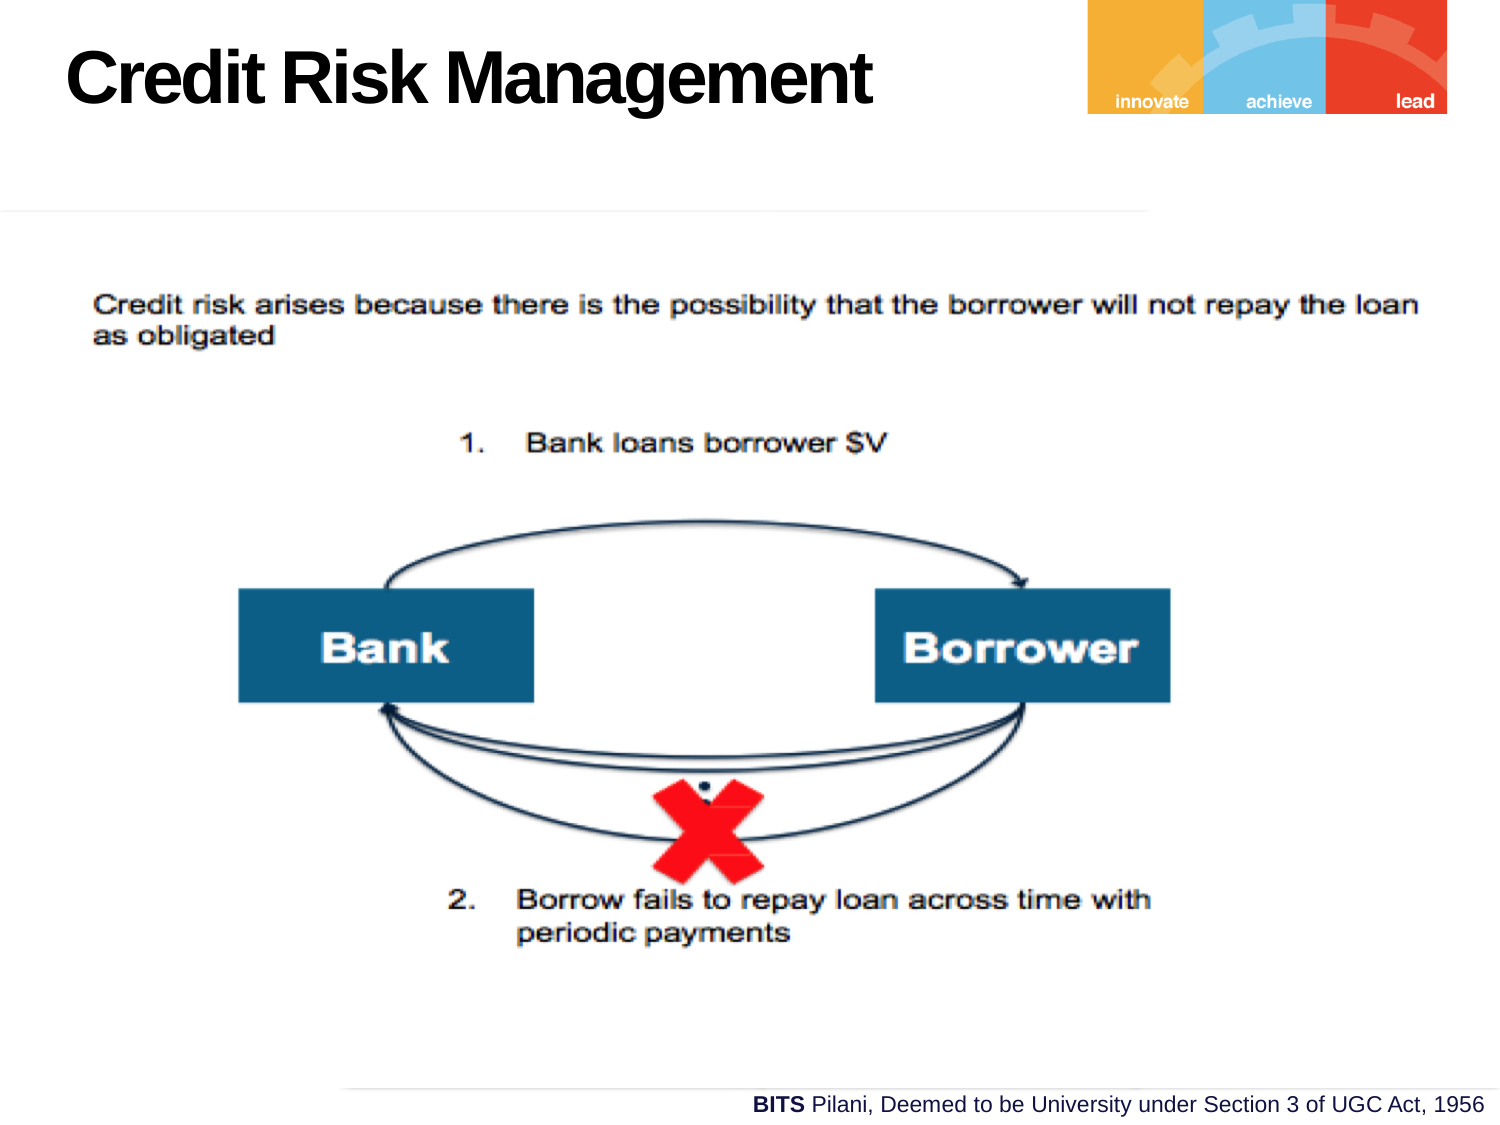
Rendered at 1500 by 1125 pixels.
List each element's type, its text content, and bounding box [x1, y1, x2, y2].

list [0, 212, 1500, 1088]
picture [1087, 0, 1448, 114]
list Credit Risk Management [50, 24, 1088, 210]
